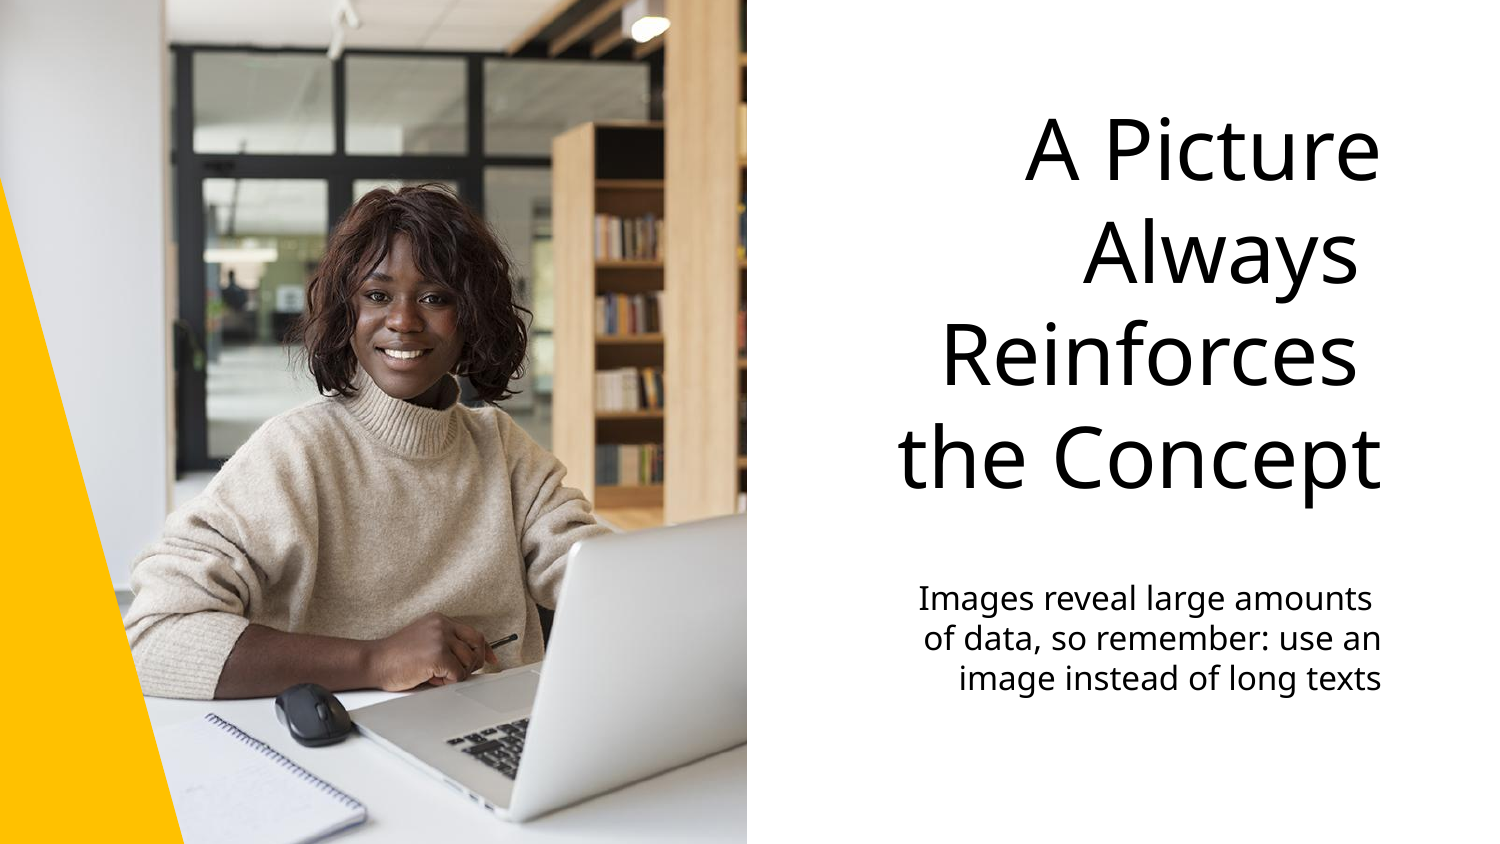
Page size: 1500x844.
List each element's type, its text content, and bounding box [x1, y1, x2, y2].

subtitle Images reveal large amounts of data, so remember: use an image instead of long texts [811, 561, 1398, 724]
picture [0, 0, 748, 844]
title A Picture Always Reinforces the Concept [751, 80, 1398, 503]
